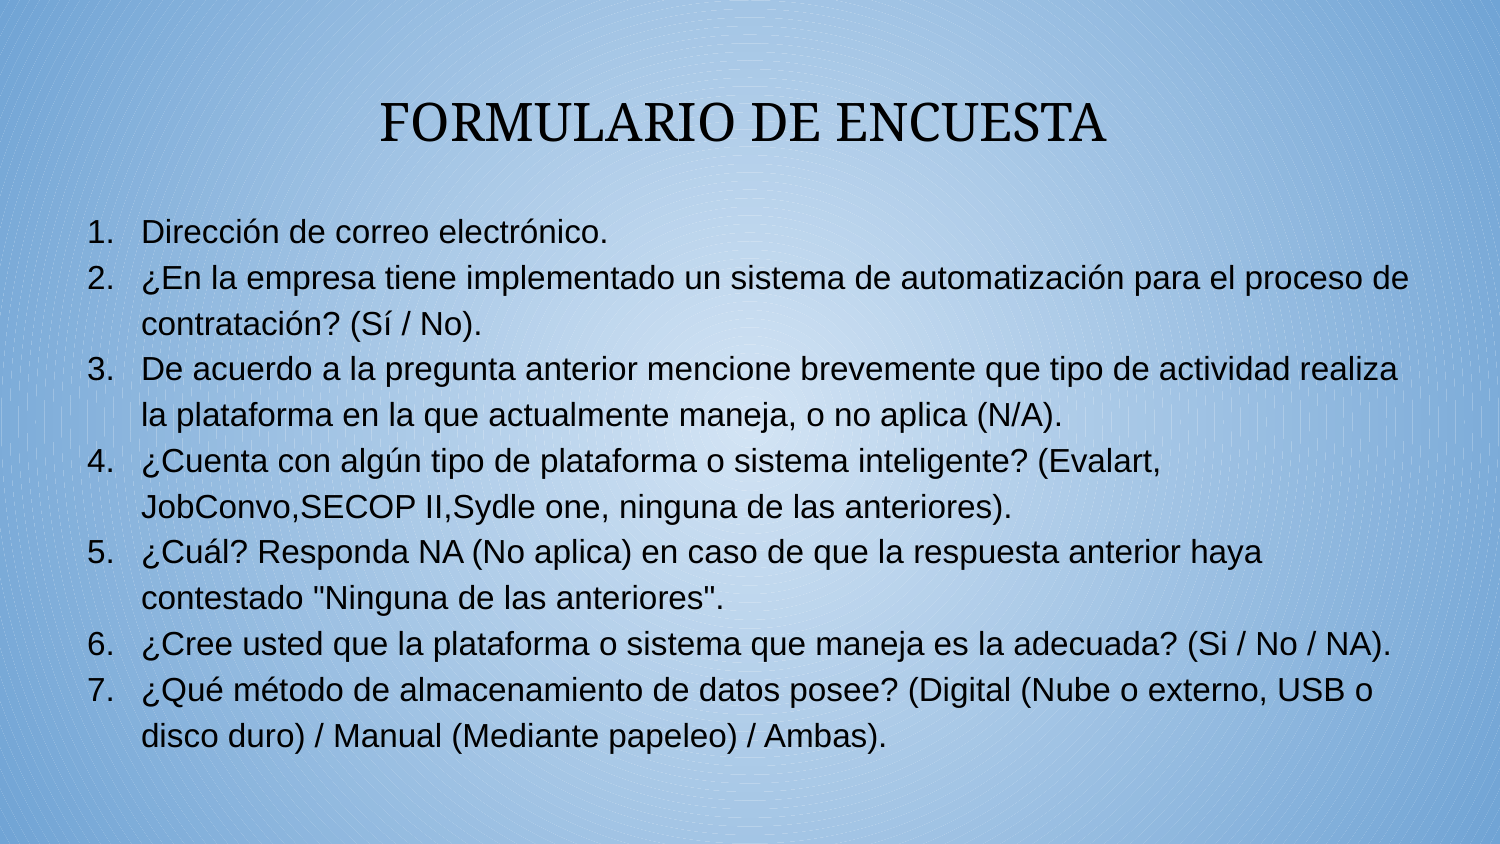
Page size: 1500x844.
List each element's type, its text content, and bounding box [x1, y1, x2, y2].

list Dirección de correo electrónico. ¿En la empresa tiene implementado un sistema de automatización para el proceso de contratación? (Sí / No). De acuerdo a la pregunta anterior mencione brevemente que tipo de actividad realiza la plataforma en la que actualmente maneja, o no aplica (N/A). ¿Cuenta con algún tipo de plataforma o sistema inteligente? (Evalart, JobConvo,SECOP II,Sydle one, ninguna de las anteriores). ¿Cuál? Responda NA (No aplica) en caso de que la respuesta anterior haya contestado "Ninguna de las anteriores". ¿Cree usted que la plataforma o sistema que maneja es la adecuada? (Si / No / NA). ¿Qué método de almacenamiento de datos posee? (Digital (Nube o externo, USB o disco duro) / Manual (Mediante papeleo) / Ambas). [51, 189, 1449, 799]
title FORMULARIO DE ENCUESTA [51, 72, 1449, 167]
